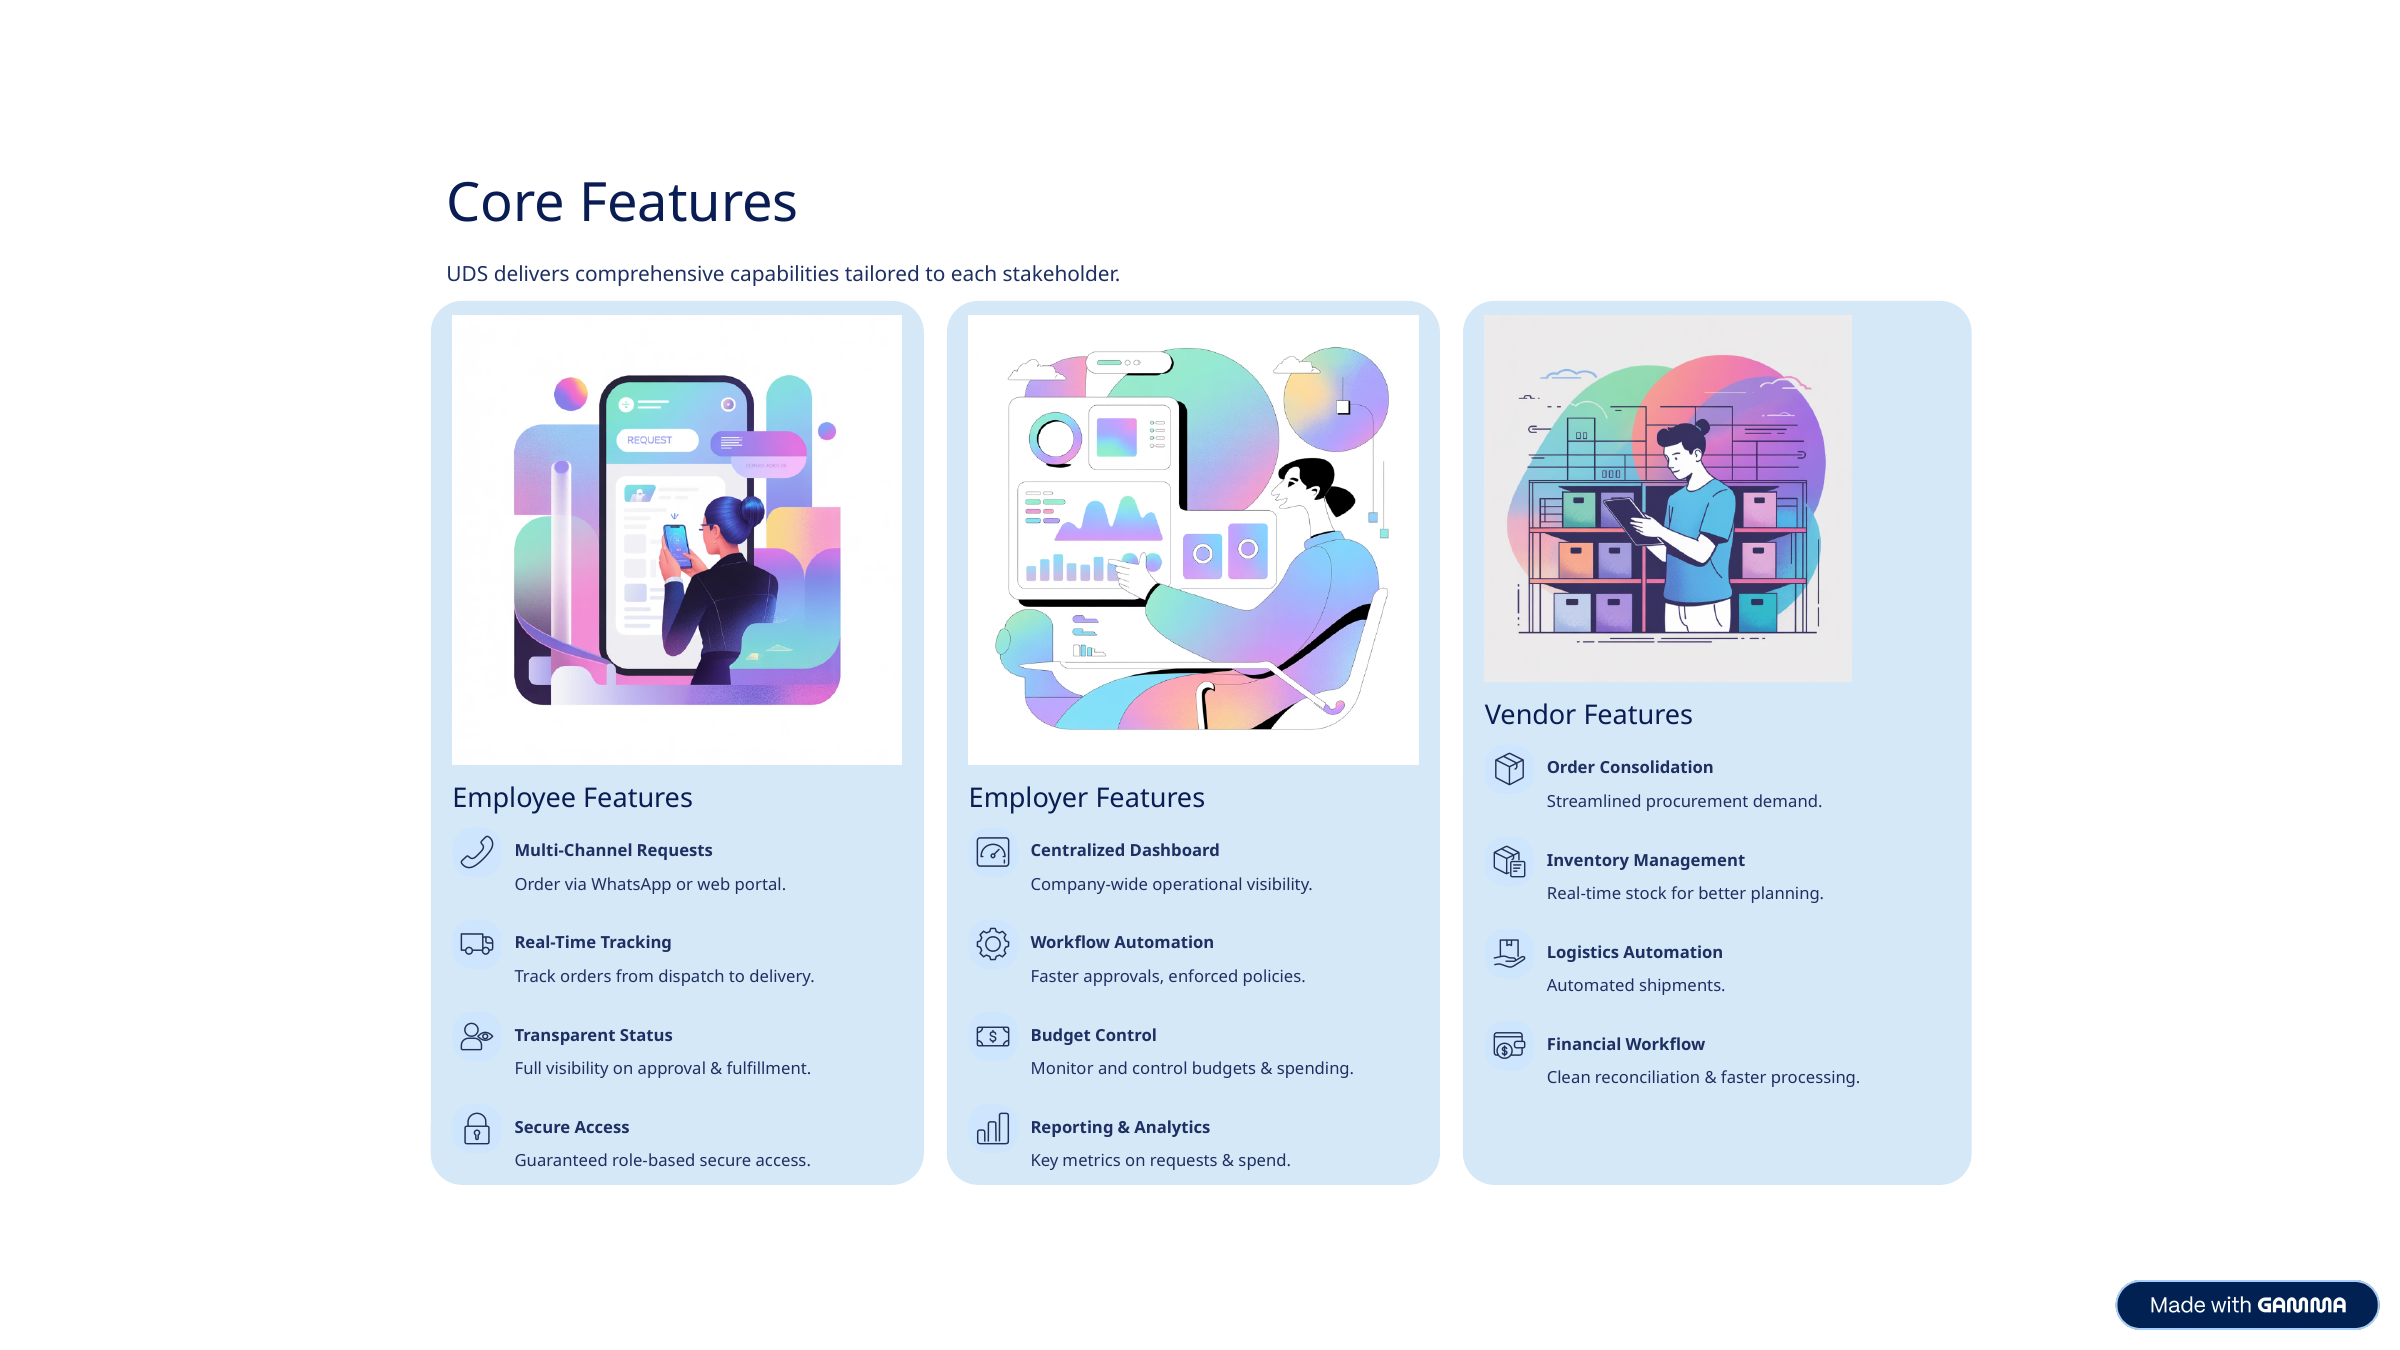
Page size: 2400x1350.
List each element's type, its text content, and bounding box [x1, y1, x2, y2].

text_box [1484, 928, 1534, 979]
text_box [968, 1103, 1018, 1154]
picture [452, 315, 902, 765]
text_box Order via WhatsApp or web portal. [514, 872, 902, 895]
picture [460, 835, 494, 869]
text_box [968, 1011, 1018, 1062]
text_box [430, 300, 924, 1185]
text_box Key metrics on requests & spend. [1030, 1148, 1419, 1171]
text_box [968, 827, 1018, 877]
text_box [1484, 836, 1534, 887]
text_box [452, 1103, 502, 1154]
picture [1492, 752, 1526, 786]
text_box Guaranteed role-based secure access. [514, 1148, 902, 1171]
text_box Budget Control [1030, 1022, 1419, 1045]
text_box Employee Features [452, 779, 726, 814]
picture [976, 835, 1010, 869]
text_box [1484, 744, 1534, 794]
picture [1492, 1029, 1526, 1063]
picture [2106, 1271, 2389, 1339]
text_box Faster approvals, enforced policies. [1030, 964, 1419, 987]
text_box Real-Time Tracking [514, 930, 902, 953]
text_box Reporting & Analytics [1030, 1114, 1419, 1137]
text_box Monitor and control budgets & spending. [1030, 1056, 1419, 1079]
text_box [452, 919, 502, 969]
text_box Order Consolidation [1546, 755, 1950, 778]
picture [976, 927, 1010, 961]
text_box Full visibility on approval & fulfillment. [514, 1056, 902, 1079]
text_box Centralized Dashboard [1030, 838, 1419, 861]
text_box Transparent Status [514, 1022, 902, 1045]
picture [460, 1020, 494, 1053]
text_box [946, 300, 1440, 1185]
text_box Workflow Automation [1030, 930, 1419, 953]
text_box Inventory Management [1546, 847, 1950, 870]
picture [460, 927, 494, 961]
text_box Streamlined procurement demand. [1546, 789, 1950, 812]
text_box Secure Access [514, 1114, 902, 1137]
text_box Financial Workflow [1546, 1031, 1950, 1054]
picture [968, 315, 1419, 765]
text_box Company-wide operational visibility. [1030, 872, 1419, 895]
text_box [1484, 1021, 1534, 1071]
text_box Automated shipments. [1546, 973, 1950, 996]
picture [1492, 845, 1526, 878]
text_box Real-time stock for better planning. [1546, 881, 1950, 904]
picture [1492, 937, 1526, 970]
text_box Employer Features [968, 779, 1242, 814]
text_box Multi-Channel Requests [514, 838, 902, 861]
text_box [1462, 300, 1972, 1185]
picture [1484, 315, 1852, 682]
text_box Logistics Automation [1546, 939, 1950, 962]
text_box Vendor Features [1484, 696, 1758, 731]
picture [976, 1112, 1010, 1145]
text_box Track orders from dispatch to delivery. [514, 964, 902, 987]
text_box UDS delivers comprehensive capabilities tailored to each stakeholder. [446, 258, 1954, 287]
text_box Core Features [446, 164, 993, 234]
text_box [452, 1011, 502, 1062]
picture [976, 1020, 1010, 1053]
text_box [968, 919, 1018, 969]
picture [460, 1112, 494, 1145]
text_box [452, 827, 502, 877]
text_box Clean reconciliation & faster processing. [1546, 1065, 1950, 1088]
